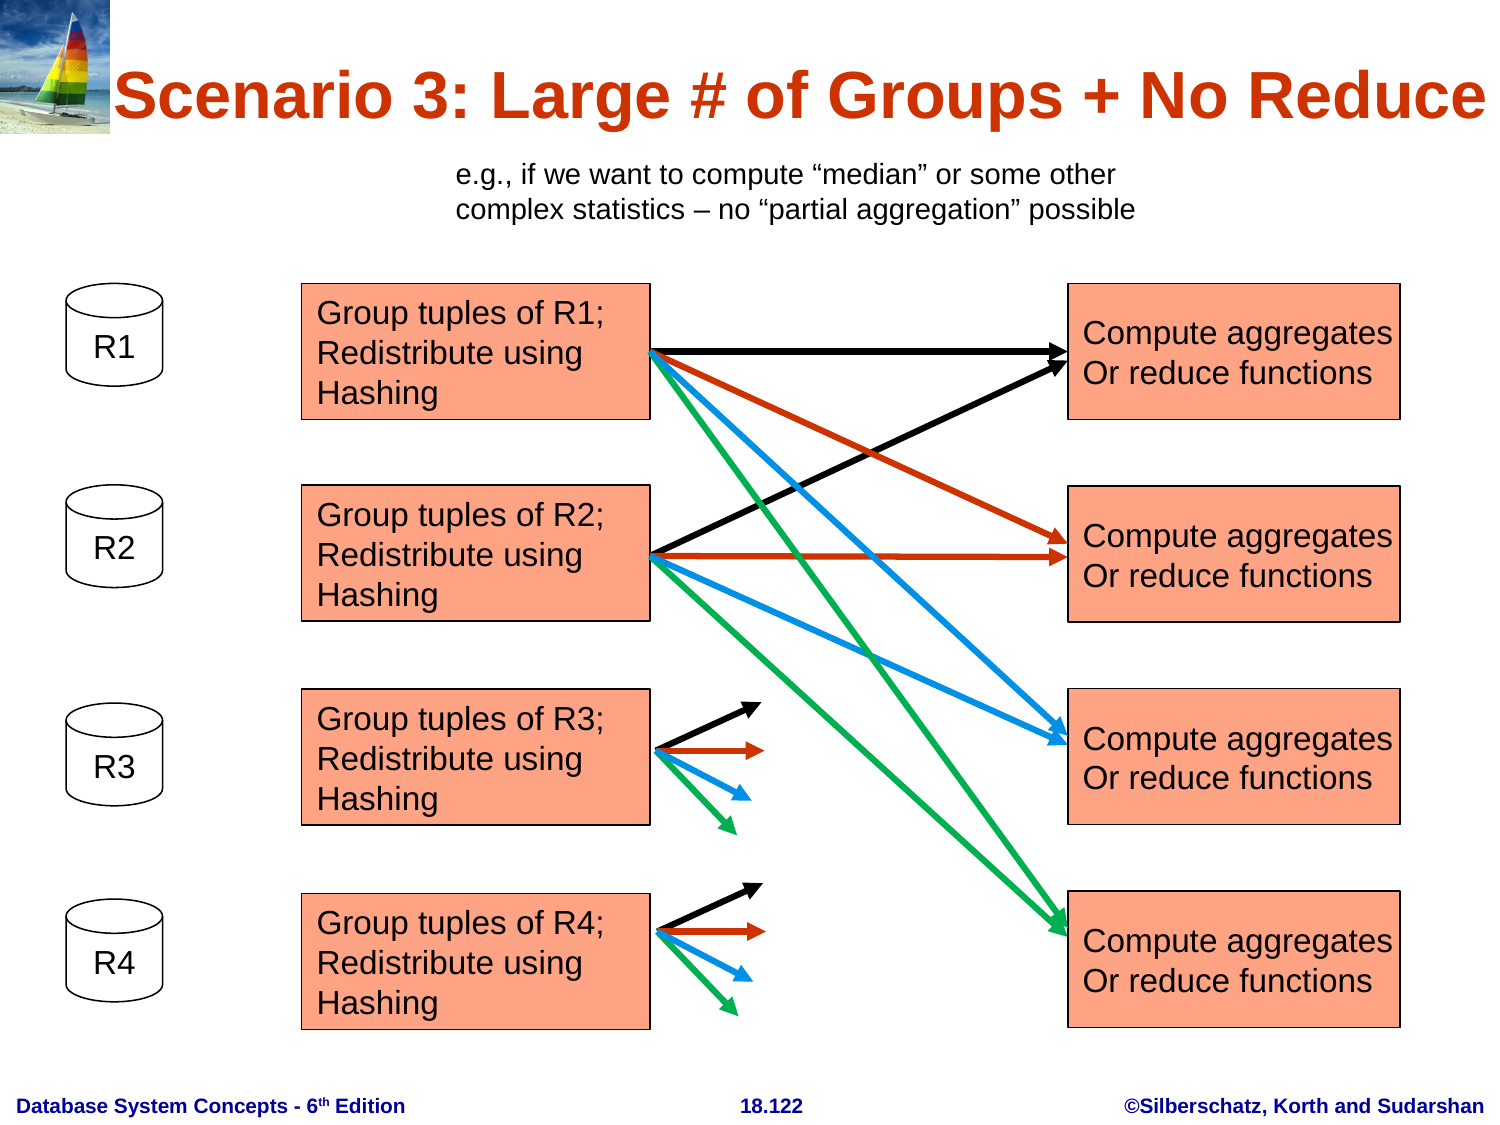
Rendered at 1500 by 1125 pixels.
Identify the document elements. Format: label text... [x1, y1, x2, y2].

text_box Group tuples of R3; Redistribute using Hashing [301, 688, 643, 826]
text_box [649, 743, 1069, 929]
text_box [1275, 1049, 1307, 1111]
title Scenario 3: Large # of Groups + No Reduce [84, 39, 1500, 140]
text_box R4 [66, 899, 163, 1002]
text_box Compute aggregates Or reduce functions [1067, 283, 1400, 420]
text_box Group tuples of R4; Redistribute using Hashing [301, 893, 650, 1030]
picture [0, 0, 110, 134]
text_box R3 [66, 703, 163, 806]
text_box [649, 351, 1069, 736]
text_box Compute aggregates Or reduce functions [1073, 688, 1400, 825]
text_box R1 [66, 283, 163, 387]
text_box e.g., if we want to compute “median” or some other complex statistics – no “partial aggregation” possible [440, 147, 1234, 233]
text_box Group tuples of R2; Redistribute using Hashing [301, 484, 643, 621]
text_box R2 [66, 484, 163, 588]
text_box Compute aggregates Or reduce functions [1067, 891, 1400, 1028]
text_box Compute aggregates Or reduce functions [1074, 486, 1400, 623]
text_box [649, 935, 1069, 1017]
text_box Group tuples of R1; Redistribute using Hashing [301, 283, 650, 420]
